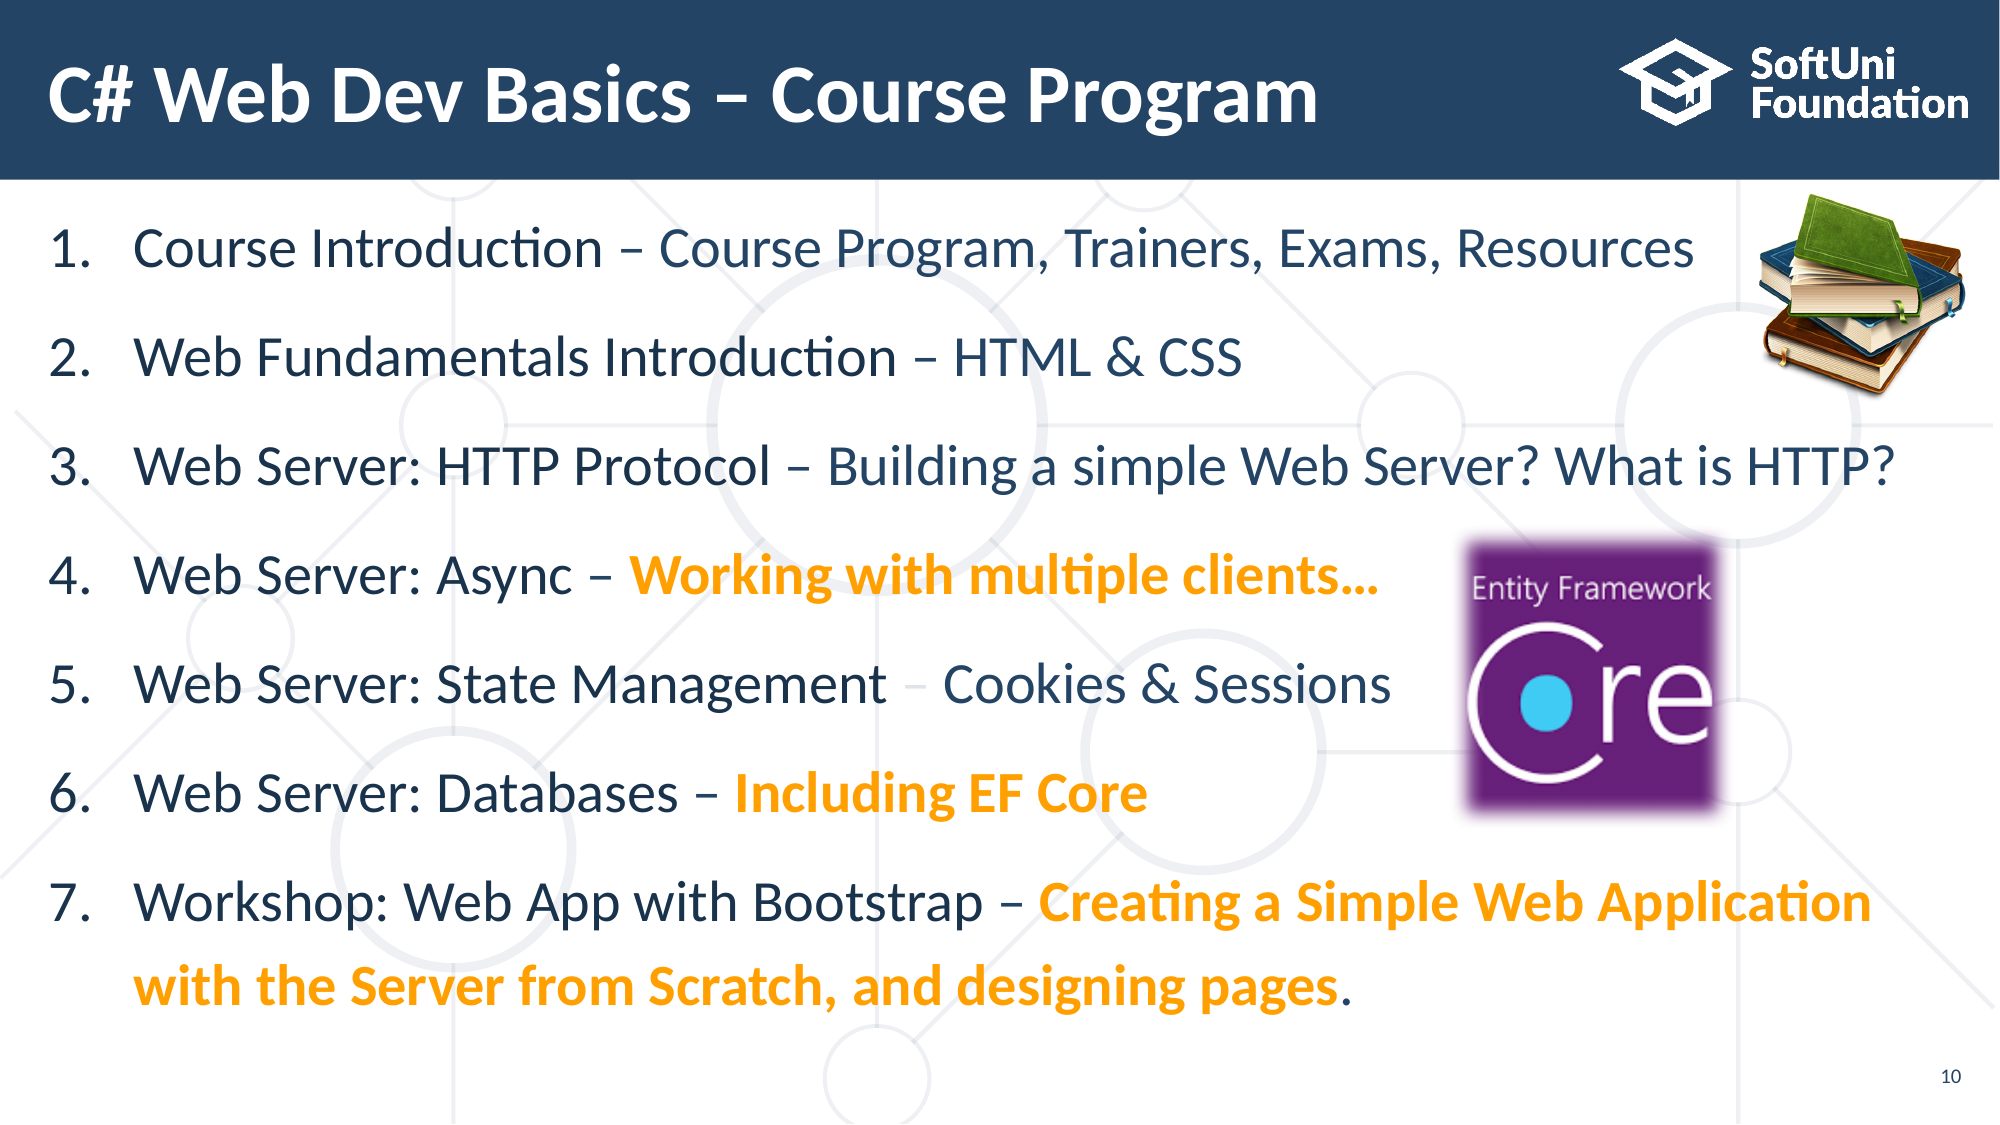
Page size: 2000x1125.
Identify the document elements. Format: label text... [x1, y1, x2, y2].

picture [1449, 524, 1736, 830]
picture [1757, 192, 1967, 403]
slide_number 10 [1896, 1049, 1968, 1101]
picture [1618, 38, 1968, 126]
title C# Web Dev Basics – Course Program [31, 16, 1591, 162]
list Course Introduction – Course Program, Trainers, Exams, Resources Web Fundamentals Introduction – HTML & CSS Web Server: HTTP Protocol – Building a simple Web Server? What is HTTP? Web Server: Async – Working with multiple clients… Web Server: State Management – Cookies & Sessions Web Server: Databases – Including EF Core Workshop: Web App with Bootstrap – Creating a Simple Web Application with the Server from Scratch, and designing pages. [31, 188, 1968, 1089]
